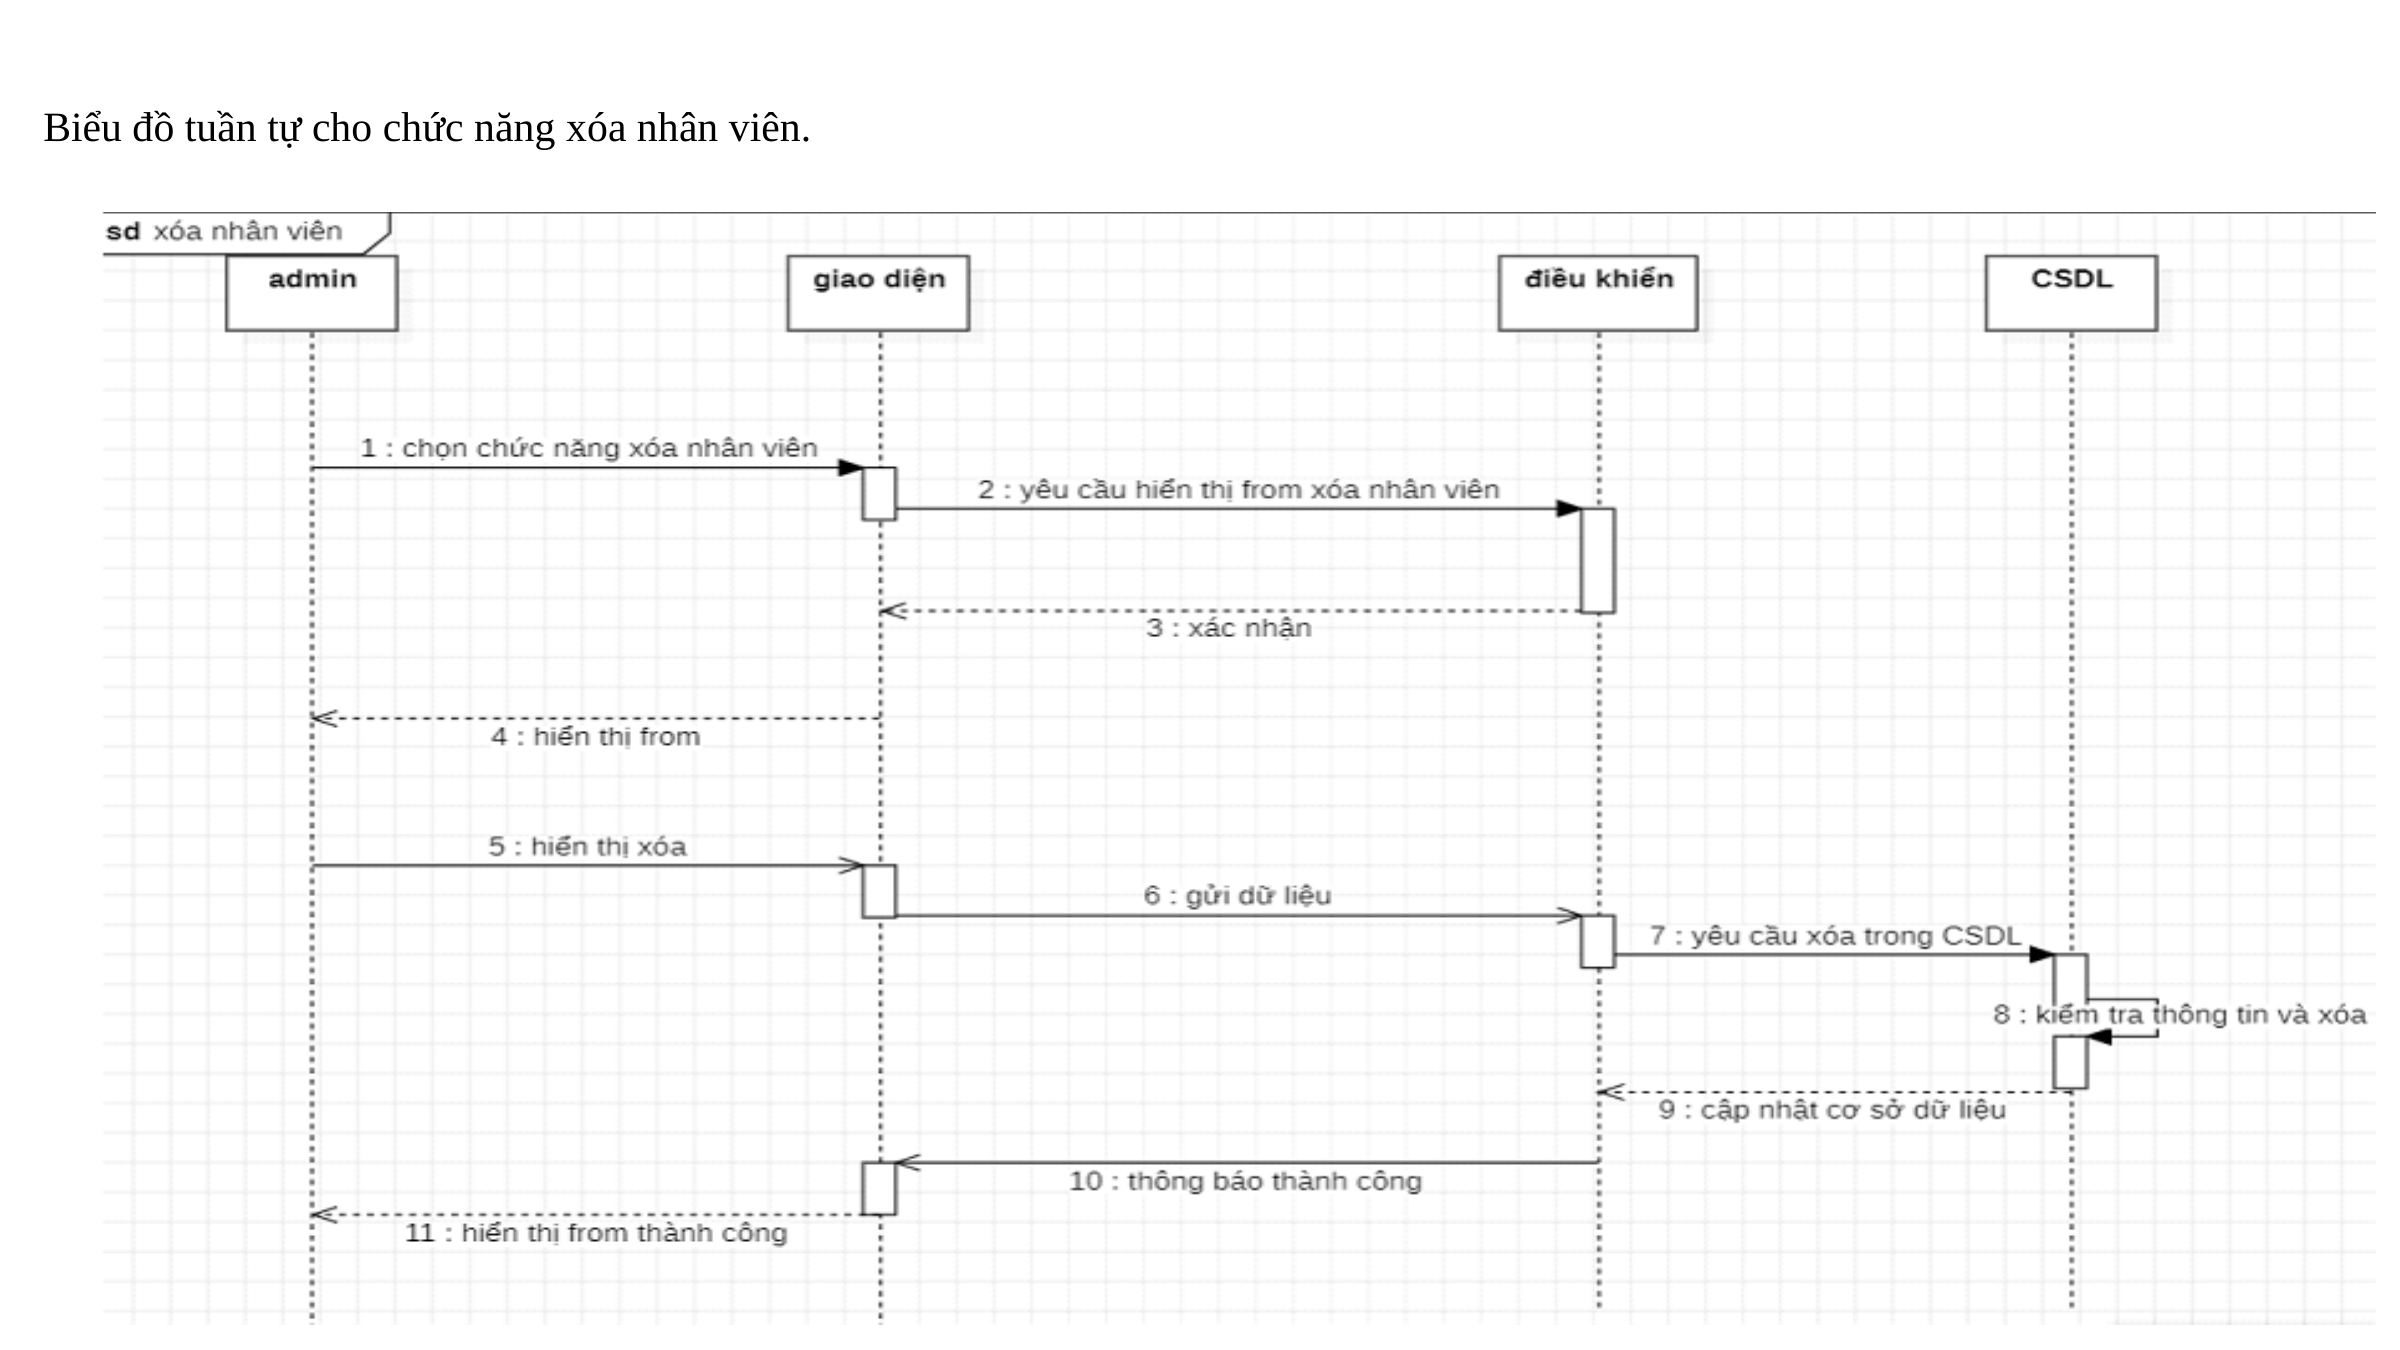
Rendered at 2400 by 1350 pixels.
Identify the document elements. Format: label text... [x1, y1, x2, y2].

text_box Biểu đồ tuần tự cho chức năng xóa nhân viên. [28, 92, 829, 158]
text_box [99, 211, 2377, 1325]
